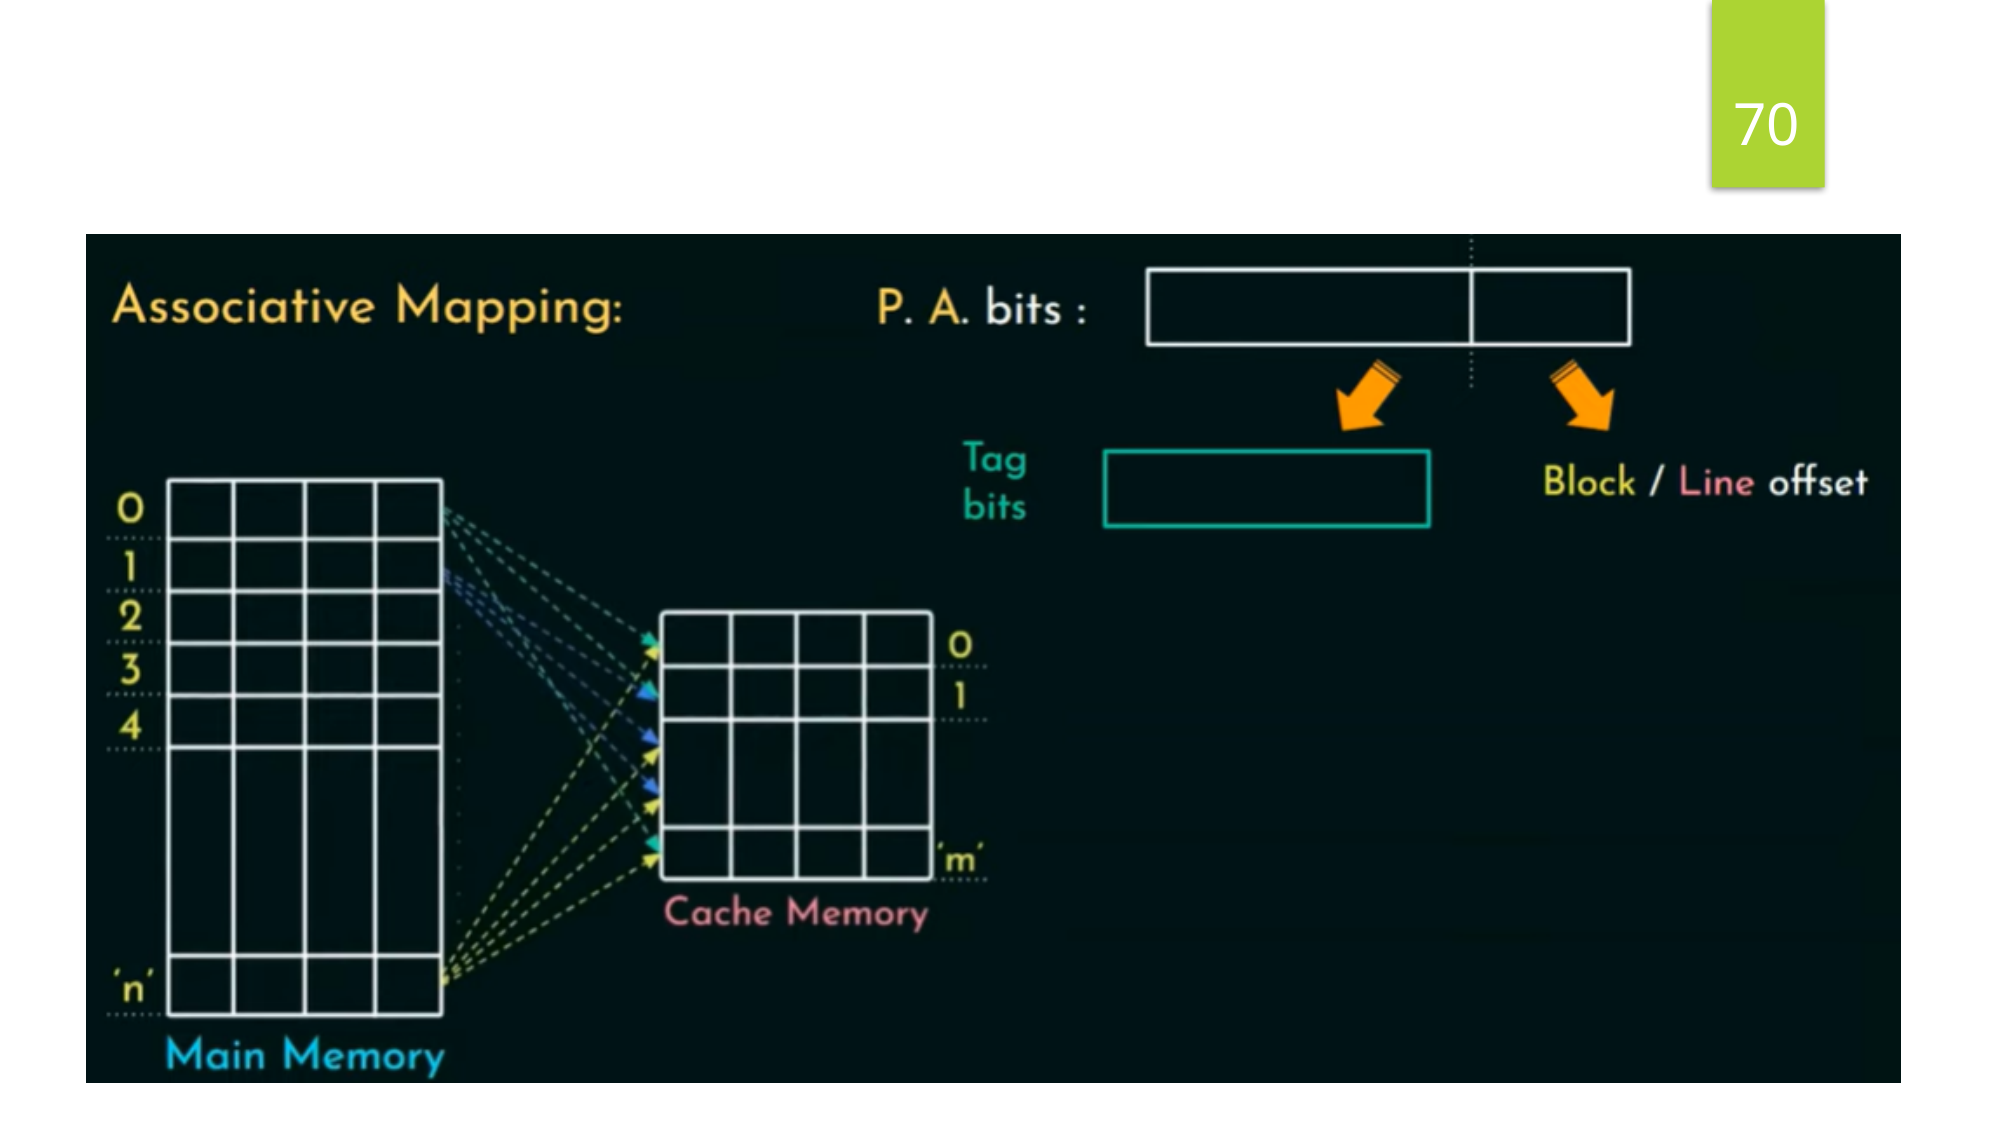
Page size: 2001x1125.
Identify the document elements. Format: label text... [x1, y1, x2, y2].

slide_number 70 [1698, 48, 1836, 175]
picture [86, 234, 1902, 1083]
